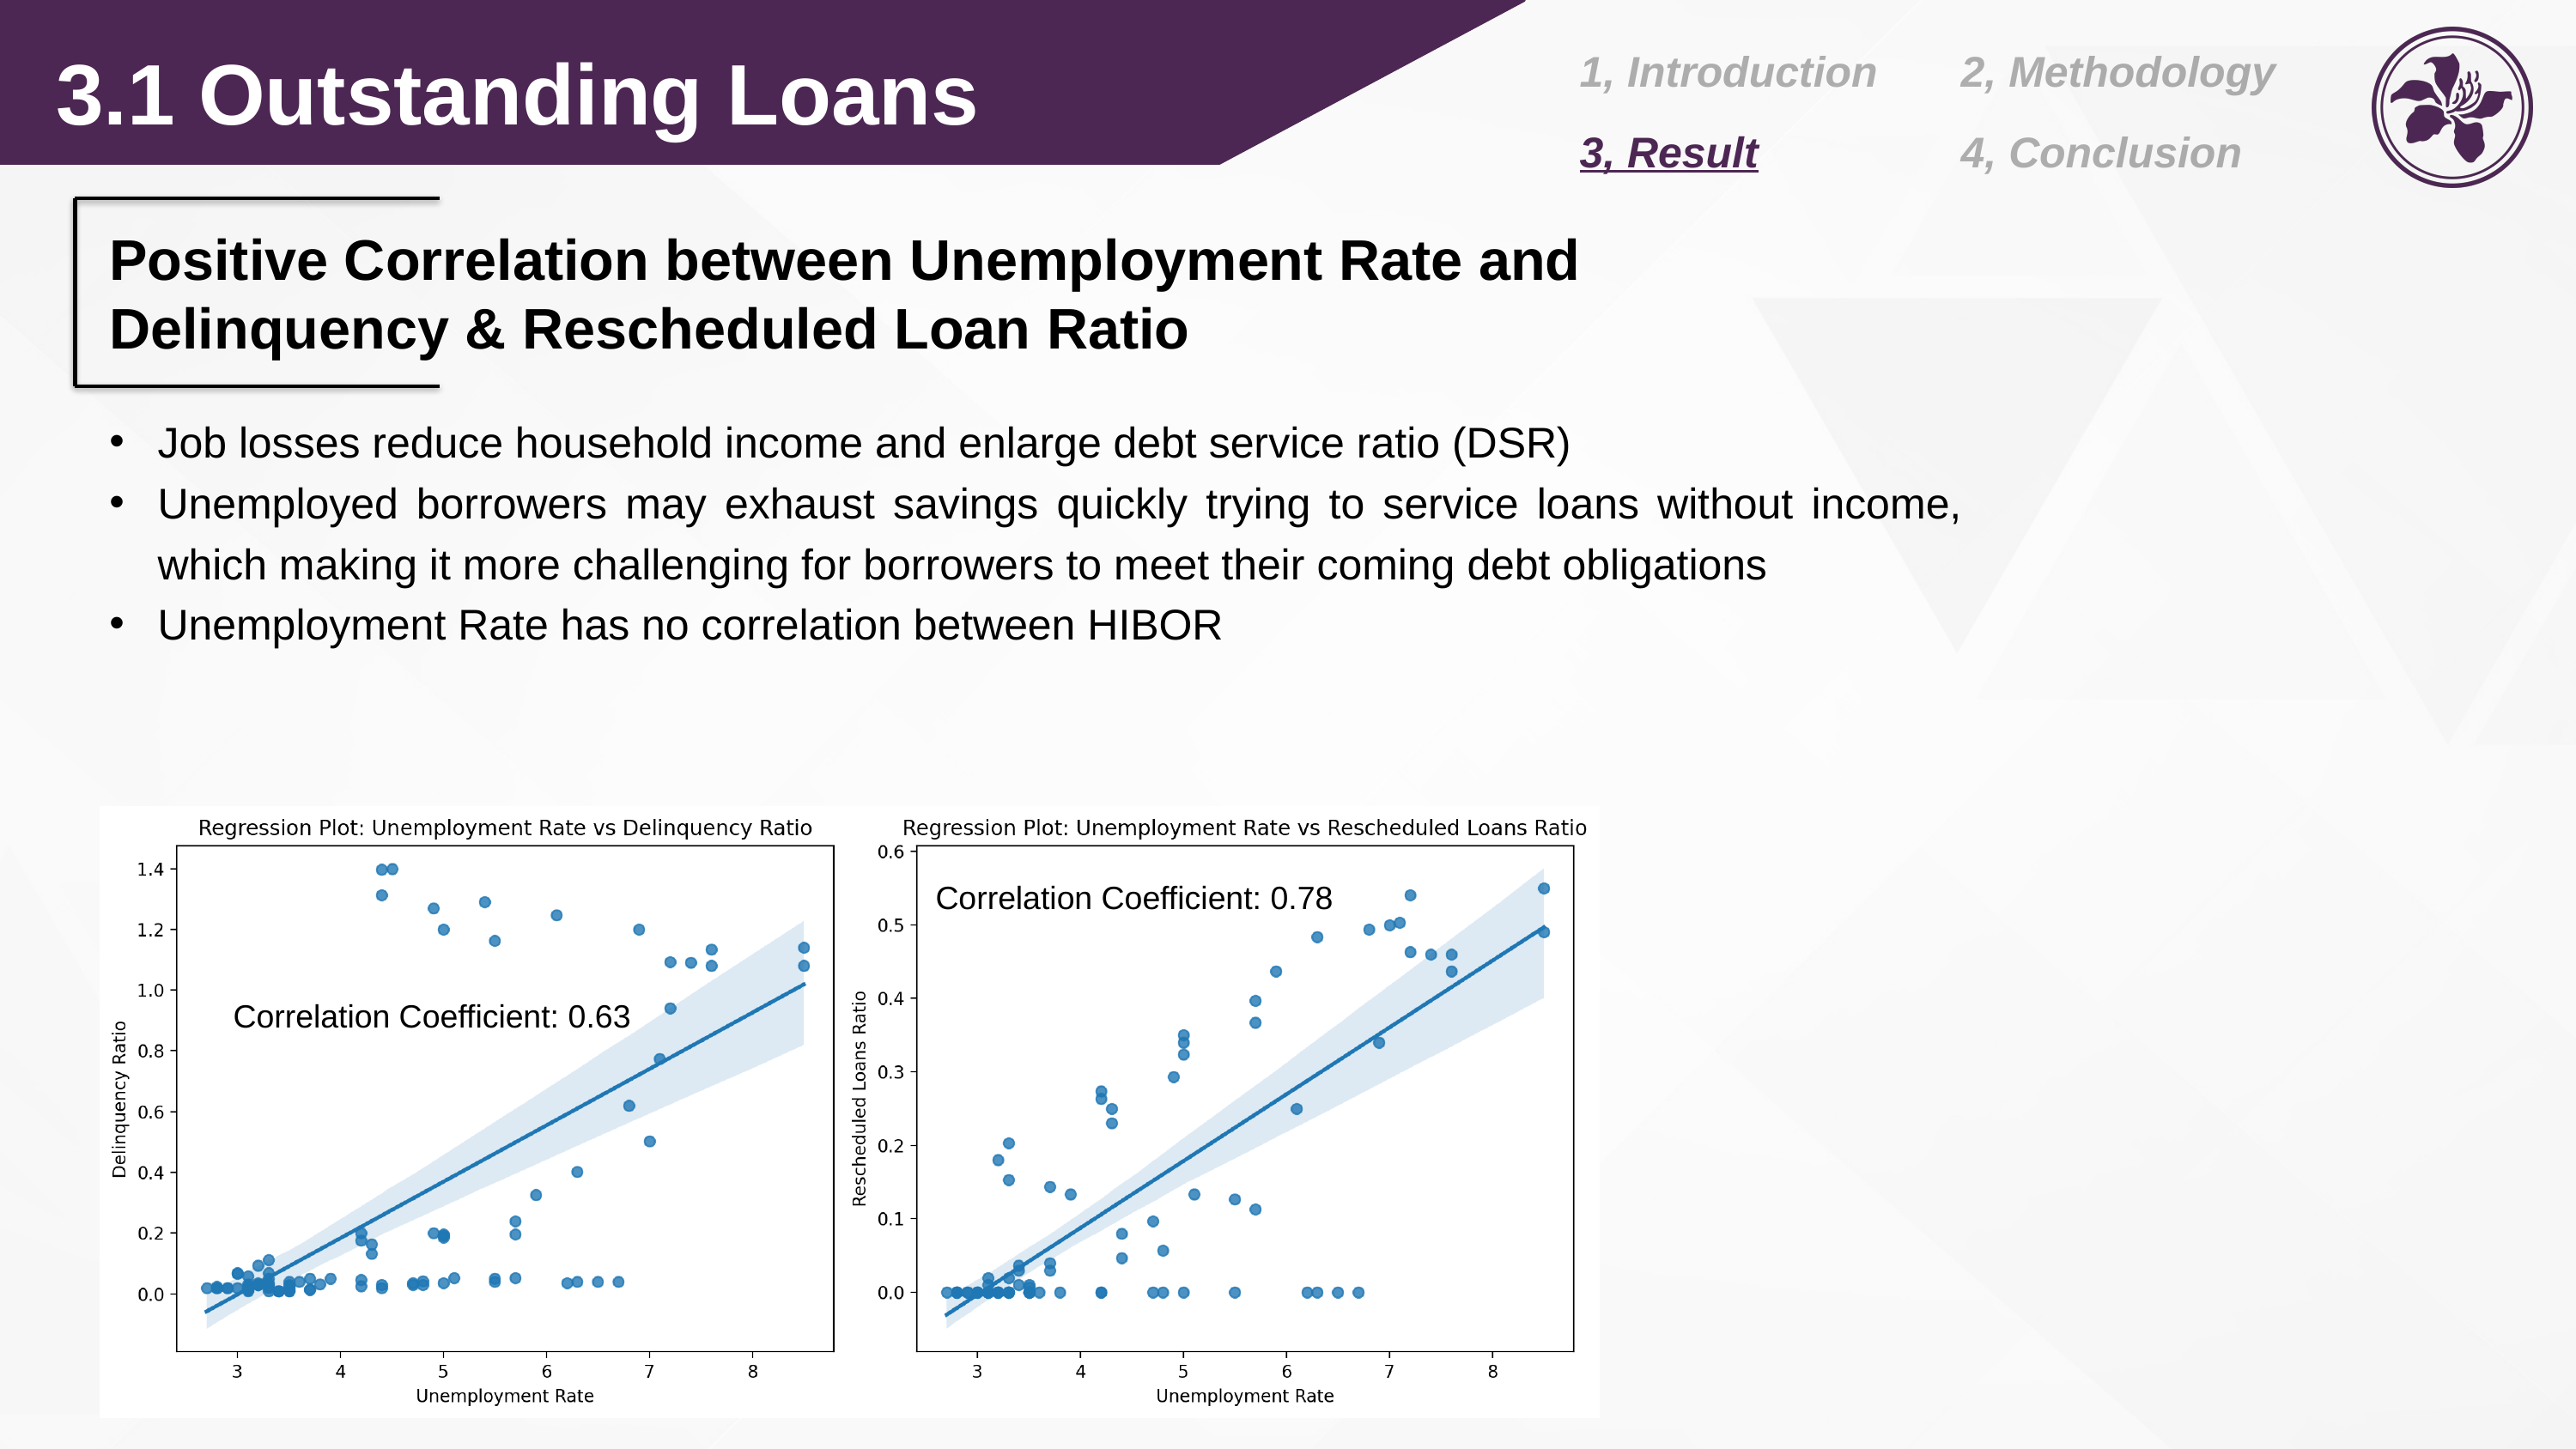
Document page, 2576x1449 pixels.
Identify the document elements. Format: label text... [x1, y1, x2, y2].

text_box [75, 197, 1600, 387]
title 3.1 Outstanding Loans [43, 0, 1073, 185]
text_box Job losses reduce household income and enlarge debt service ratio (DSR) Unemployed borrowers may exhaust savings quickly trying to service loans without income, which making it more challenging for borrowers to meet their coming debt obligations Unemployment Rate has no correlation between HIBOR [96, 399, 1975, 655]
picture [2372, 27, 2533, 188]
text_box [99, 806, 1600, 1419]
